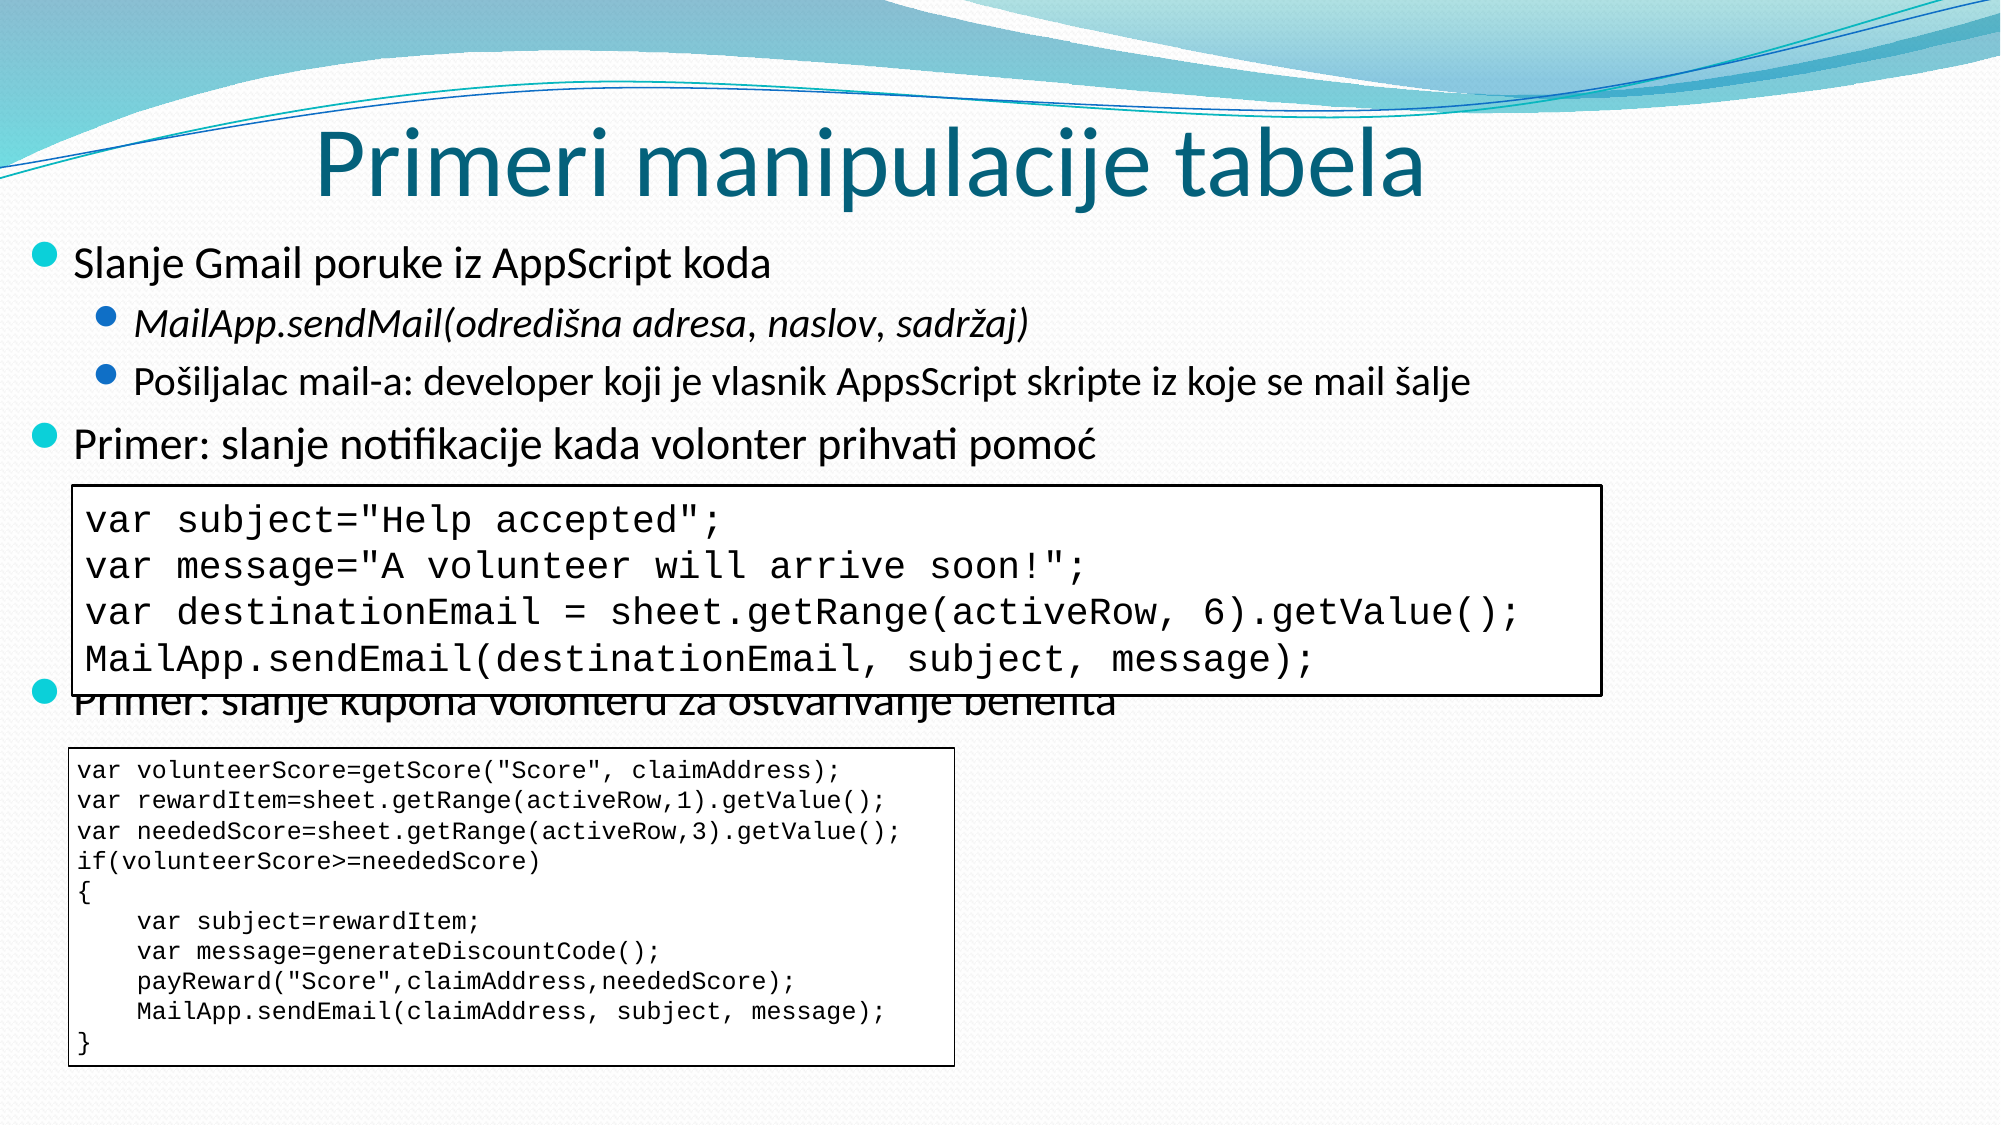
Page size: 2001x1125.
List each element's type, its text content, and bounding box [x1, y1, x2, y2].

text_box Primeri manipulacije tabela [314, 29, 1807, 217]
picture [60, 479, 1604, 705]
picture [61, 743, 957, 1072]
text_box Slanje Gmail poruke iz AppScript koda MailApp.sendMail(odredišna adresa, naslov, sadržaj) Pošiljalac mail-a: developer koji je vlasnik AppsScript skripte iz koje se mail šalje Primer: slanje notifikacije kada volonter prihvati pomoć Primer: slanje kupona volonteru za ostvarivanje benefita [13, 225, 1987, 1088]
